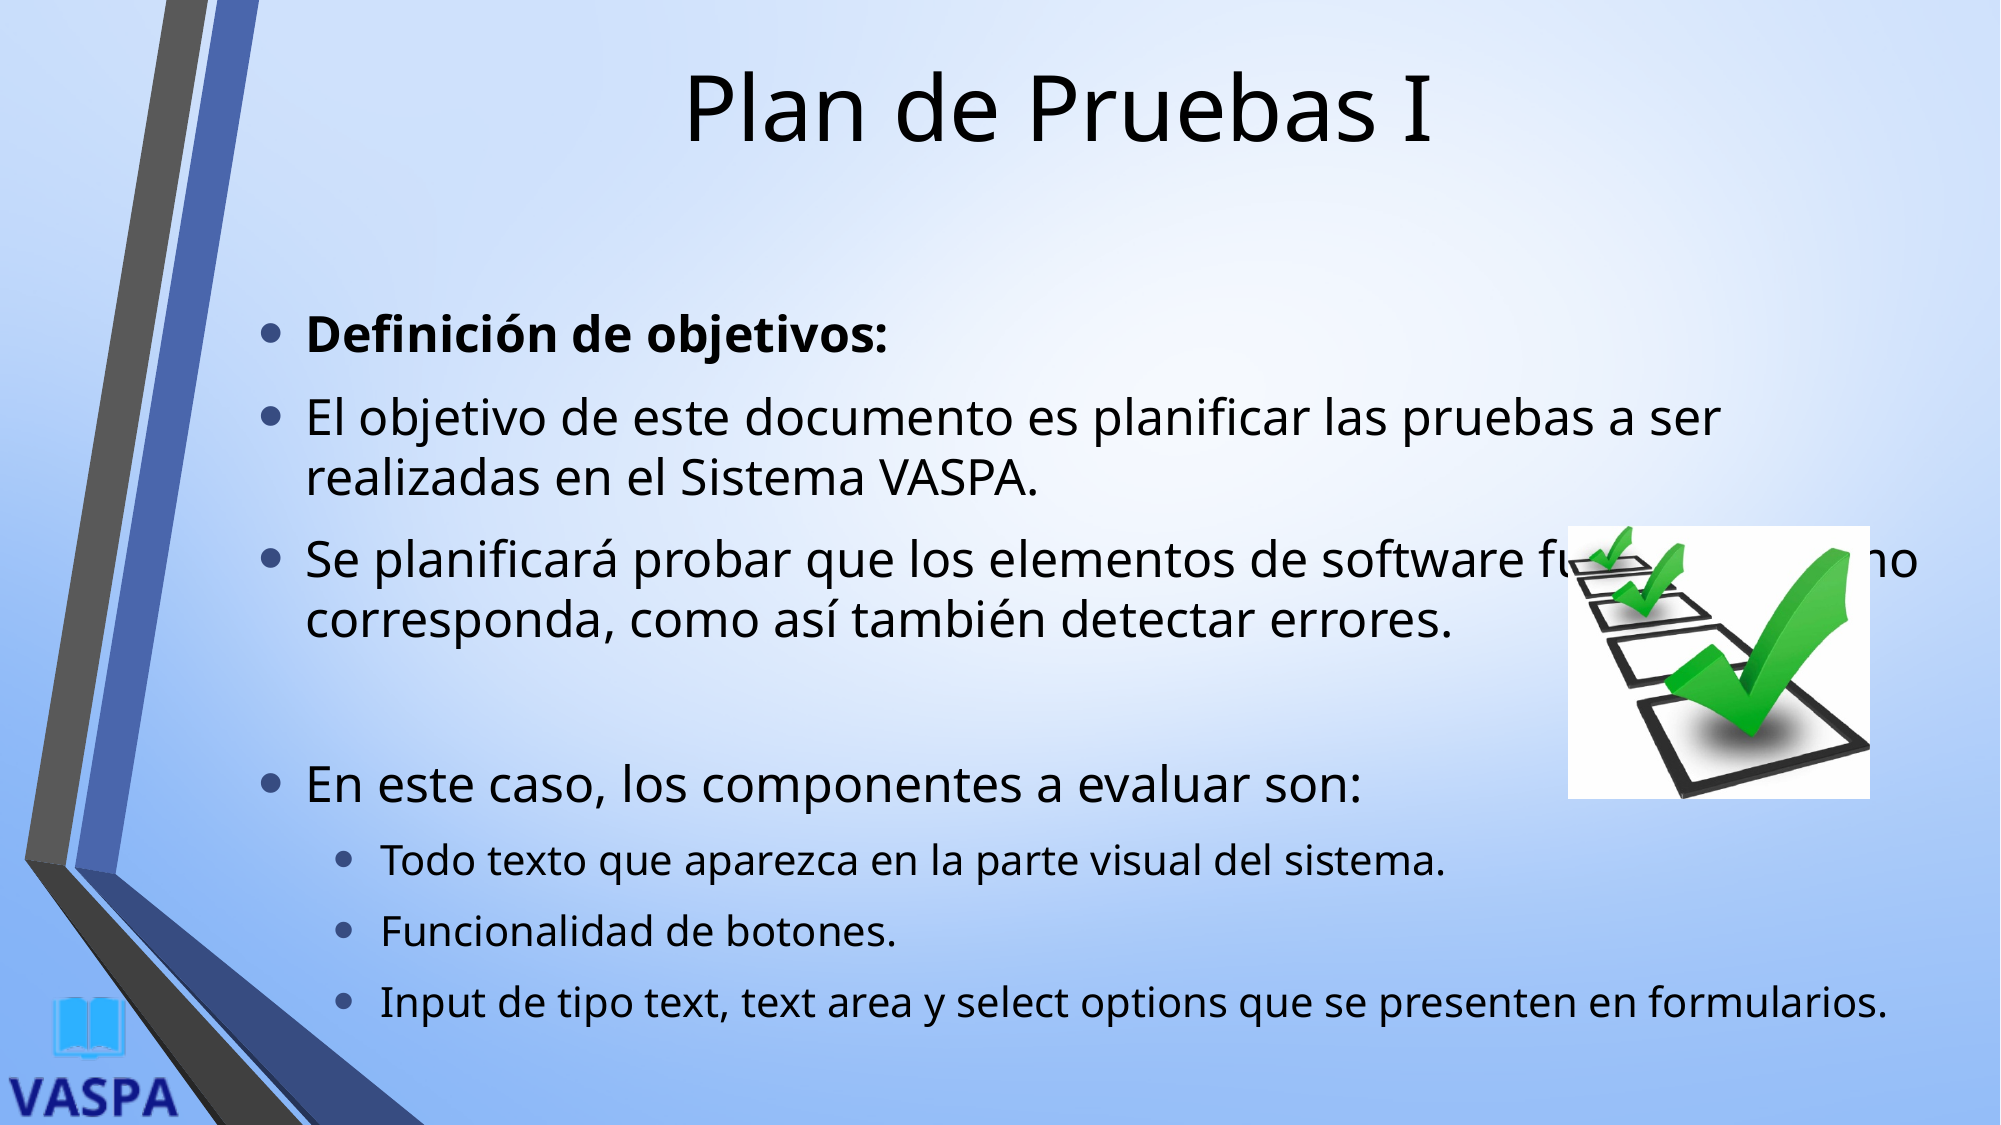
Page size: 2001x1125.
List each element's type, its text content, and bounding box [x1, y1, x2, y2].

list Definición de objetivos: El objetivo de este documento es planificar las pruebas a ser realizadas en el Sistema VASPA. Se planificará probar que los elementos de software funcionen como corresponda, como así también detectar errores. En este caso, los componentes a evaluar son: Todo texto que aparezca en la parte visual del sistema. Funcionalidad de botones. Input de tipo text, text area y select options que se presenten en formularios. [243, 295, 1960, 1055]
title Plan de Pruebas I [236, 0, 1881, 210]
picture [1567, 525, 1870, 799]
picture [0, 962, 188, 1125]
